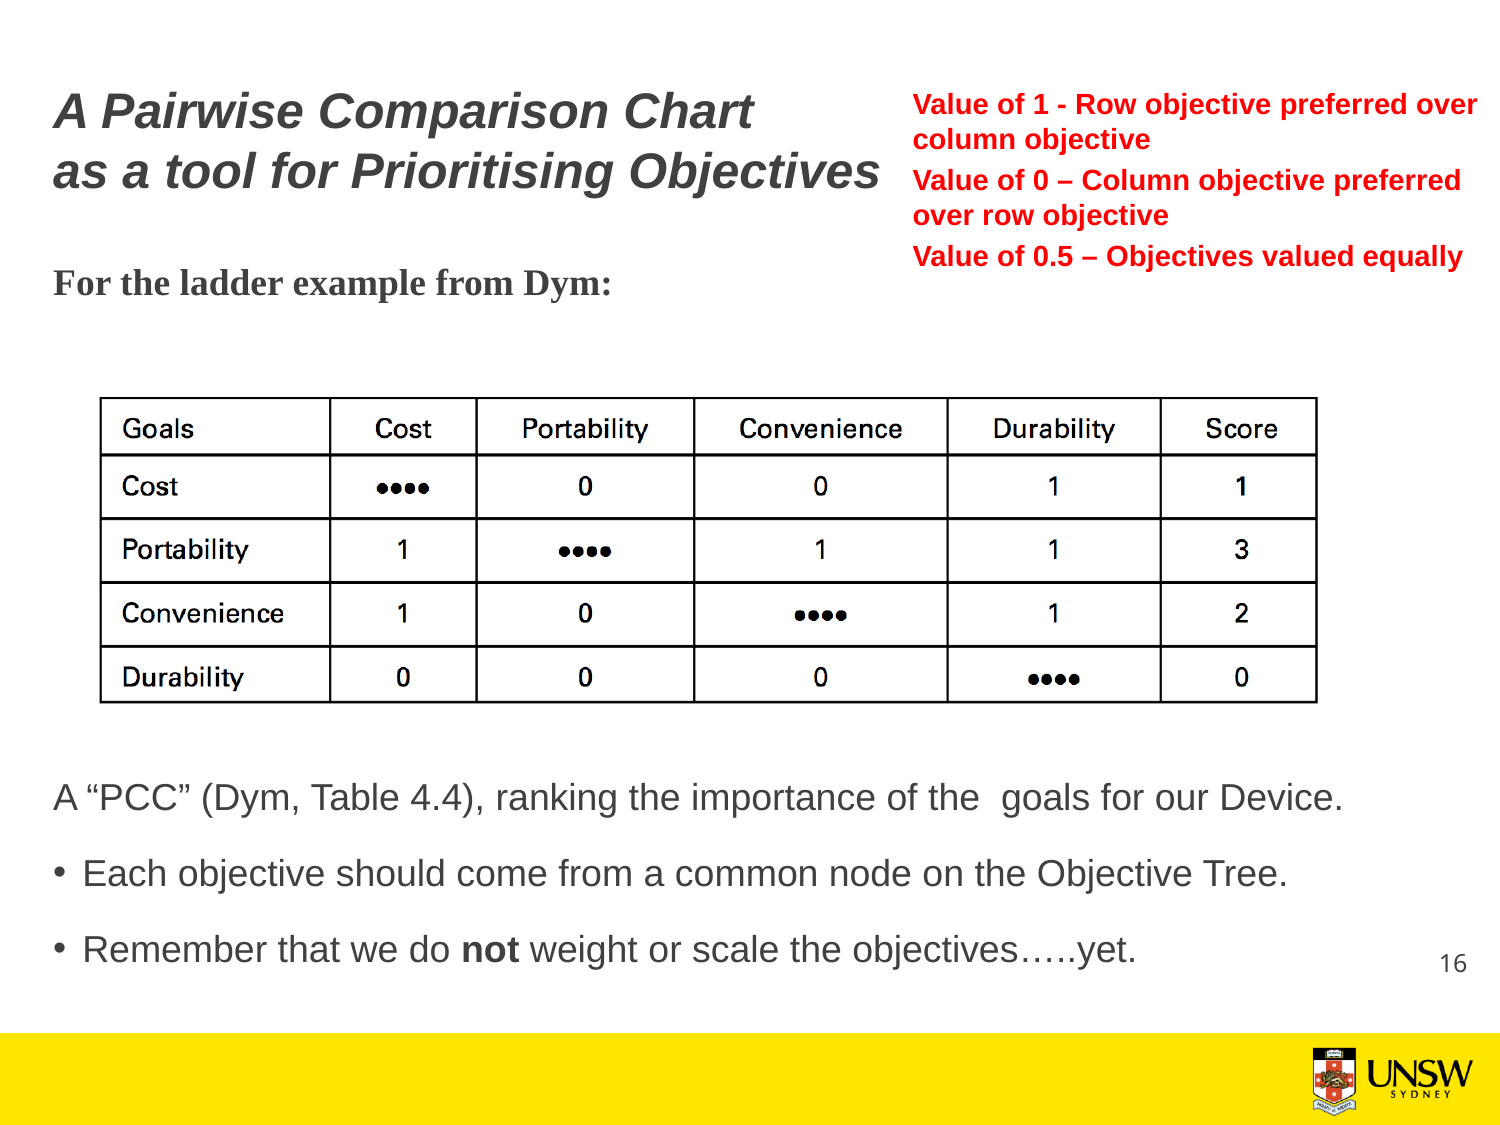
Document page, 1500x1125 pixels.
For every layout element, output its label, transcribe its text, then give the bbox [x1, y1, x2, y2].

title A Pairwise Comparison Chart as a tool for Prioritising Objectives For the ladder example from Dym: [53, 78, 897, 220]
list A “PCC” (Dym, Table 4.4), ranking the importance of the goals for our Device. Each objective should come from a common node on the Objective Tree. Remember that we do not weight or scale the objectives…..yet. [53, 751, 1447, 965]
picture [0, 0, 1500, 1125]
text_box Value of 1 - Row objective preferred over column objective Value of 0 – Column objective preferred over row objective Value of 0.5 – Objectives valued equally [897, 78, 1500, 280]
